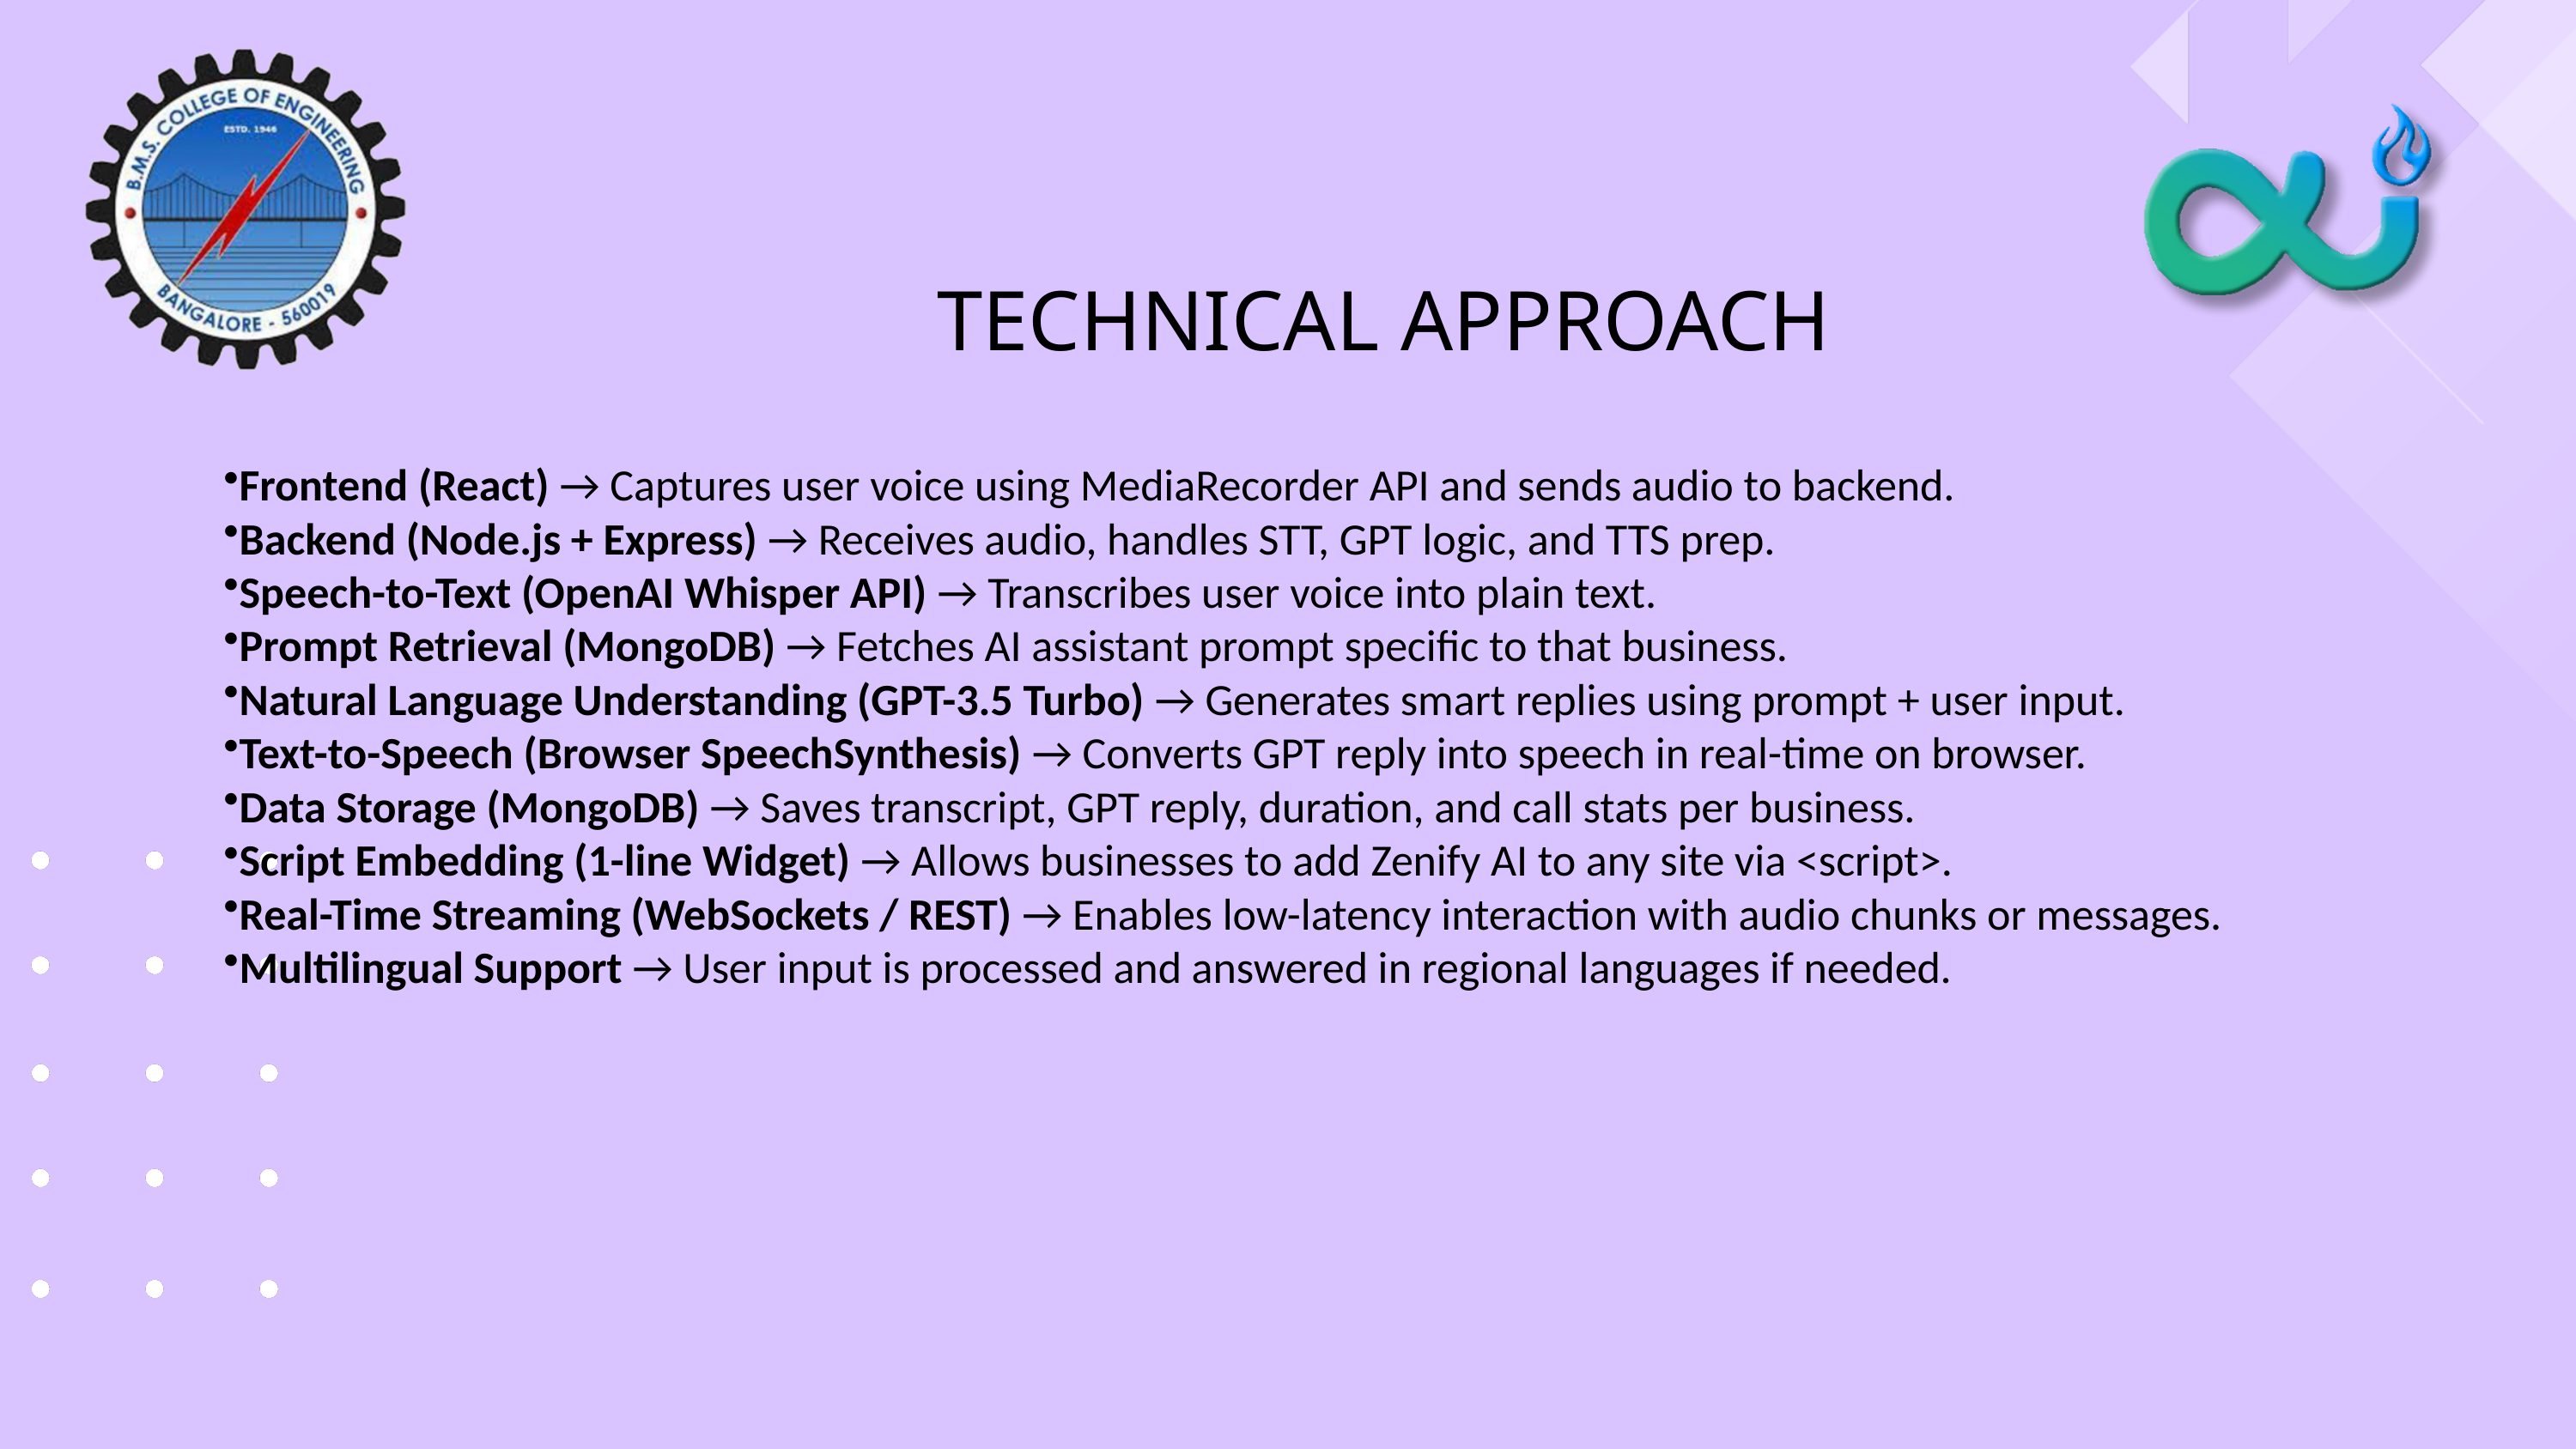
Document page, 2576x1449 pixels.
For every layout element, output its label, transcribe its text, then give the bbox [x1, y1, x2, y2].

text_box TECHNICAL APPROACH [618, 252, 2129, 367]
text_box [0, 844, 285, 1304]
text_box [85, 49, 407, 371]
text_box [2134, 98, 2458, 322]
text_box [2129, 0, 2576, 873]
text_box Frontend (React) → Captures user voice using MediaRecorder API and sends audio to backend. Backend (Node.js + Express) → Receives audio, handles STT, GPT logic, and TTS prep. Speech-to-Text (OpenAI Whisper API) → Transcribes user voice into plain text. Prompt Retrieval (MongoDB) → Fetches AI assistant prompt specific to that business. Natural Language Understanding (GPT-3.5 Turbo) → Generates smart replies using prompt + user input. Text-to-Speech (Browser SpeechSynthesis) → Converts GPT reply into speech in real-time on browser. Data Storage (MongoDB) → Saves transcript, GPT reply, duration, and call stats per business. Script Embedding (1-line Widget) → Allows businesses to add Zenify AI to any site via <script>. Real-Time Streaming (WebSockets / REST) → Enables low-latency interaction with audio chunks or messages. Multilingual Support → User input is processed and answered in regional languages if needed. [210, 449, 2236, 999]
